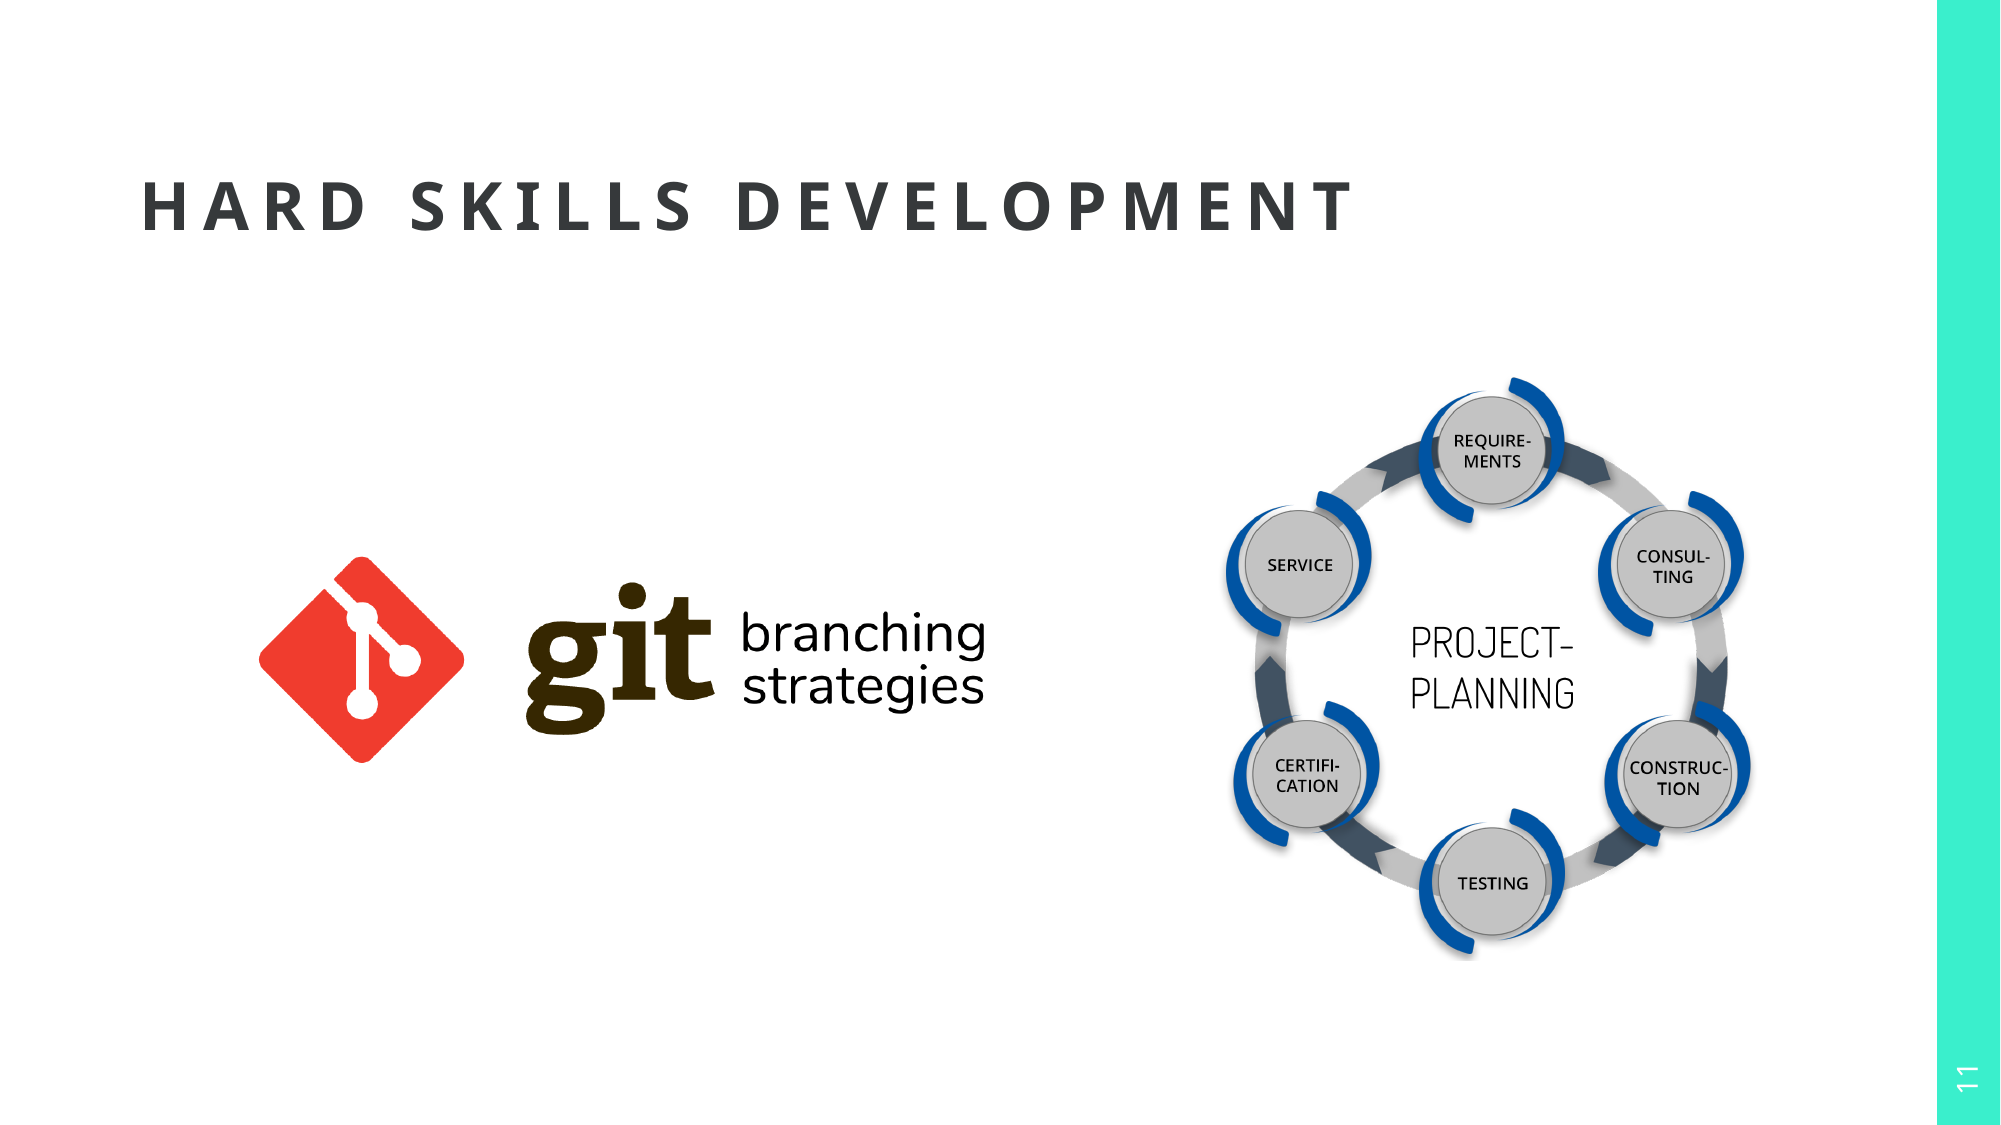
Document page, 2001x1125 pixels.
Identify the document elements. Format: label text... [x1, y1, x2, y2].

picture [178, 431, 1049, 888]
picture [1174, 359, 1777, 962]
slide_number 11 [1937, 1032, 2000, 1125]
title Hard skills Development [139, 29, 1800, 245]
